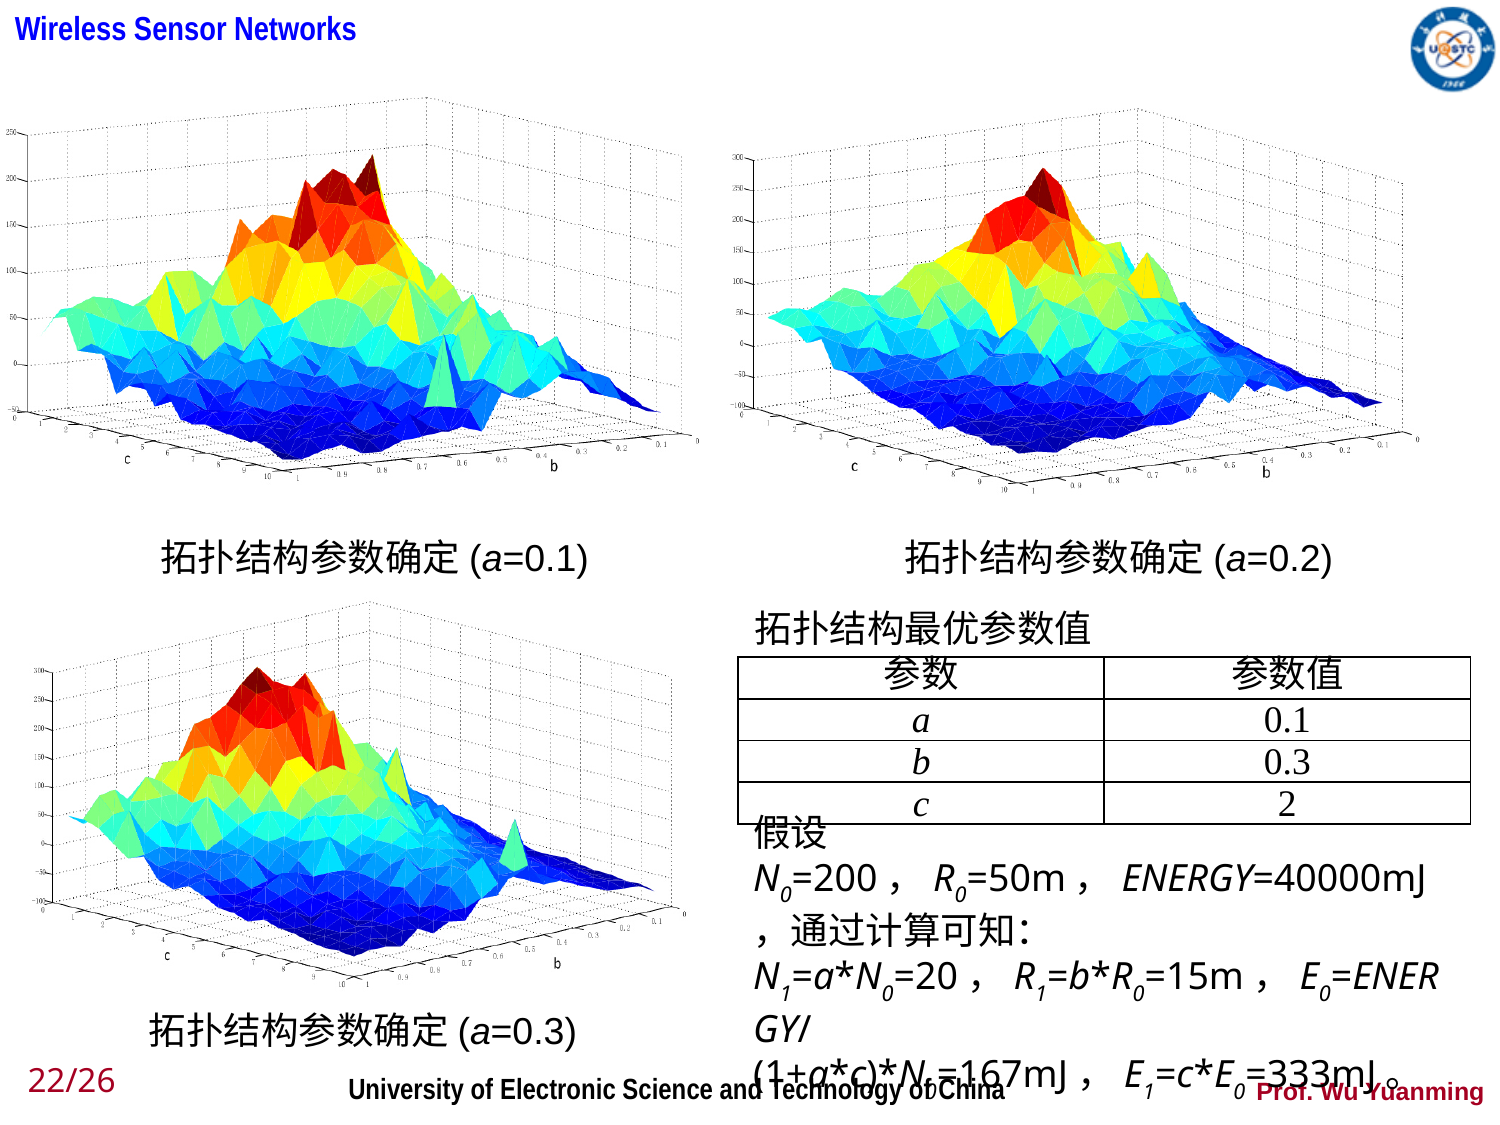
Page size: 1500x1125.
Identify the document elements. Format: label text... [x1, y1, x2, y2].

table_cell 0.1 [1105, 700, 1470, 740]
table_cell b [739, 741, 1103, 781]
picture [726, 101, 1424, 499]
picture [29, 597, 692, 992]
text_box 拓扑结构参数确定(a=0.3) [133, 999, 592, 1060]
slide_number 22/26 [12, 1054, 172, 1113]
table_cell c [739, 783, 1103, 801]
table_cell 0.3 [1105, 741, 1470, 781]
picture [1406, 0, 1500, 96]
table_header 参数值 [1105, 658, 1470, 698]
picture [0, 89, 703, 487]
text_box 拓扑结构参数确定(a=0.2) [889, 527, 1348, 587]
text_box 拓扑结构最优参数值 [740, 597, 1108, 658]
table_header 参数 [739, 658, 1103, 698]
text_box 假设N0=200，R0=50m，ENERGY=40000mJ，通过计算可知：N1=a*N0=20，R1=b*R0=15m，E0=ENERGY/(1+a*c)*N0=167mJ，E1=c*E0=333mJ。 [738, 801, 1471, 1111]
text_box 拓扑结构参数确定(a=0.1) [145, 527, 604, 587]
table_cell 2 [1105, 783, 1470, 801]
table_cell a [739, 700, 1103, 740]
